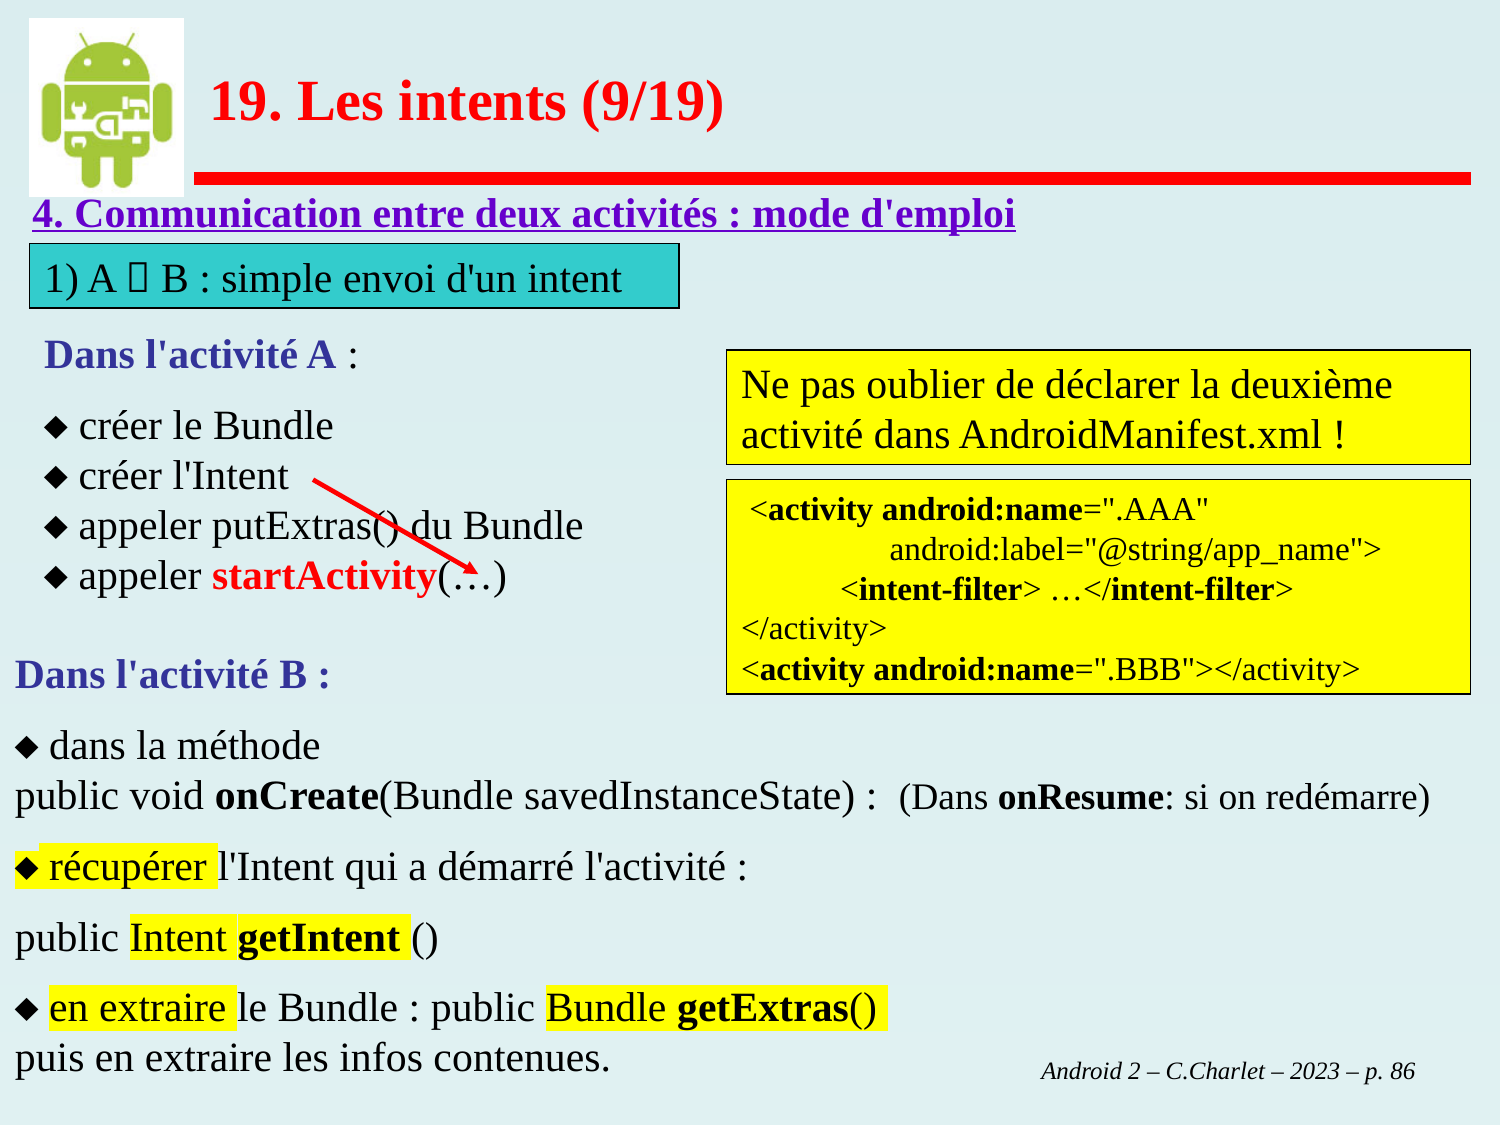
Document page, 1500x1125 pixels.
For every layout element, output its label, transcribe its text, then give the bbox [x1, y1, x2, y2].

text_box 19. Les intents (9/19) [195, 54, 1459, 140]
text_box <activity android:name=".AAA" android:label="@string/app_name"> <intent-filter> …</intent-filter> </activity> <activity android:name=".BBB"></activity> [726, 479, 1471, 694]
text_box Ne pas oublier de déclarer la deuxième activité dans AndroidManifest.xml ! [726, 349, 1471, 465]
text_box 1) A  B : simple envoi d'un intent [29, 244, 680, 309]
text_box Dans l'activité B :  dans la méthode public void onCreate(Bundle savedInstanceState) : (Dans onResume: si on redémarre)  récupérer l'Intent qui a démarré l'activité : public Intent getIntent ()  en extraire le Bundle : public Bundle getExtras() puis en extraire les infos contenues. [0, 639, 1471, 1088]
text_box [312, 479, 479, 575]
text_box 4. Communication entre deux activités : mode d'emploi [17, 178, 1318, 244]
text_box Dans l'activité A :  créer le Bundle  créer l'Intent  appeler putExtras() du Bundle  appeler startActivity(…) [29, 319, 1376, 606]
footer Android 2 – C.Charlet – 2023 – p. 86 [891, 1046, 1500, 1094]
picture [29, 18, 184, 178]
